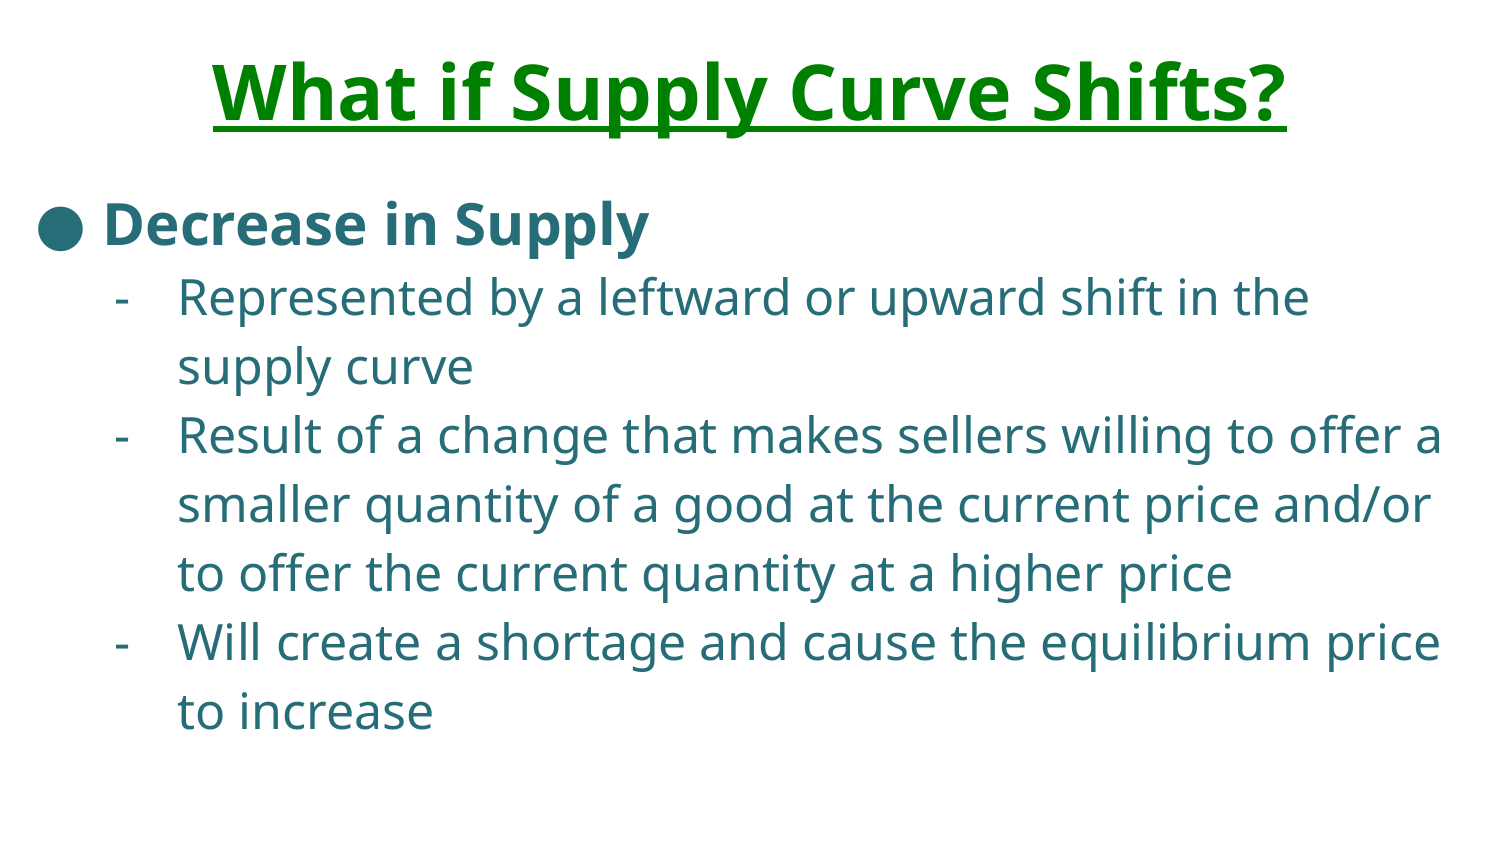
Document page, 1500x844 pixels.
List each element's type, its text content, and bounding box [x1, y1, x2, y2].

title What if Supply Curve Shifts? [24, 18, 1475, 160]
text_box Decrease in Supply Represented by a leftward or upward shift in the supply curve Result of a change that makes sellers willing to offer a smaller quantity of a good at the current price and/or to offer the current quantity at a higher price Will create a shortage and cause the equilibrium price to increase [12, 168, 1488, 725]
